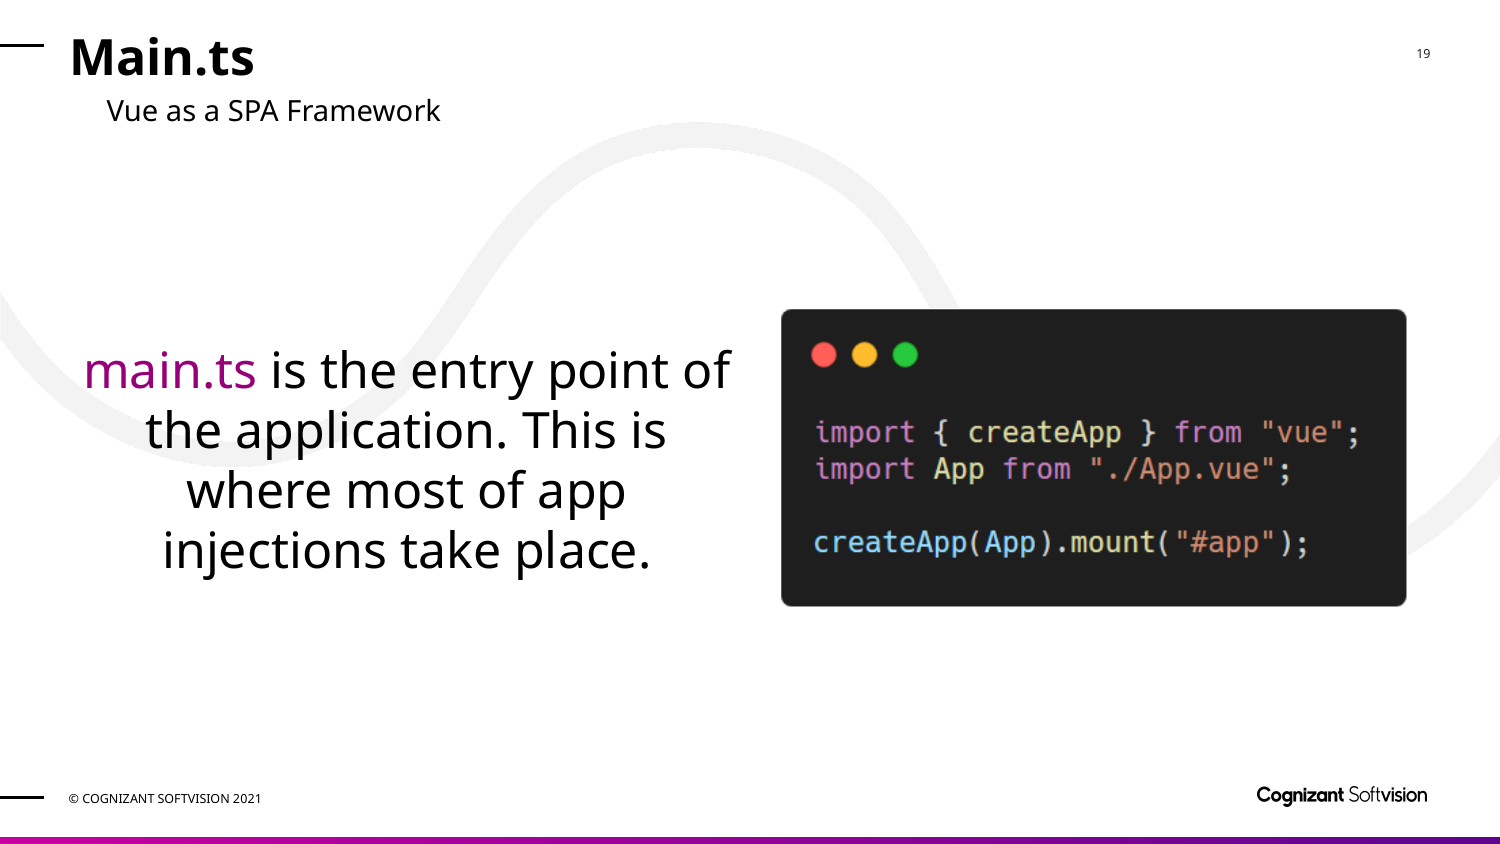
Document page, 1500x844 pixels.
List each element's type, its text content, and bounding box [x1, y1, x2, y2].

picture [0, 0, 1500, 844]
title Main.ts [69, 28, 1272, 82]
subtitle Vue as a SPA Framework [69, 89, 1432, 132]
list main.ts is the entry point of the application. This is where most of app injections take place. [69, 158, 745, 759]
